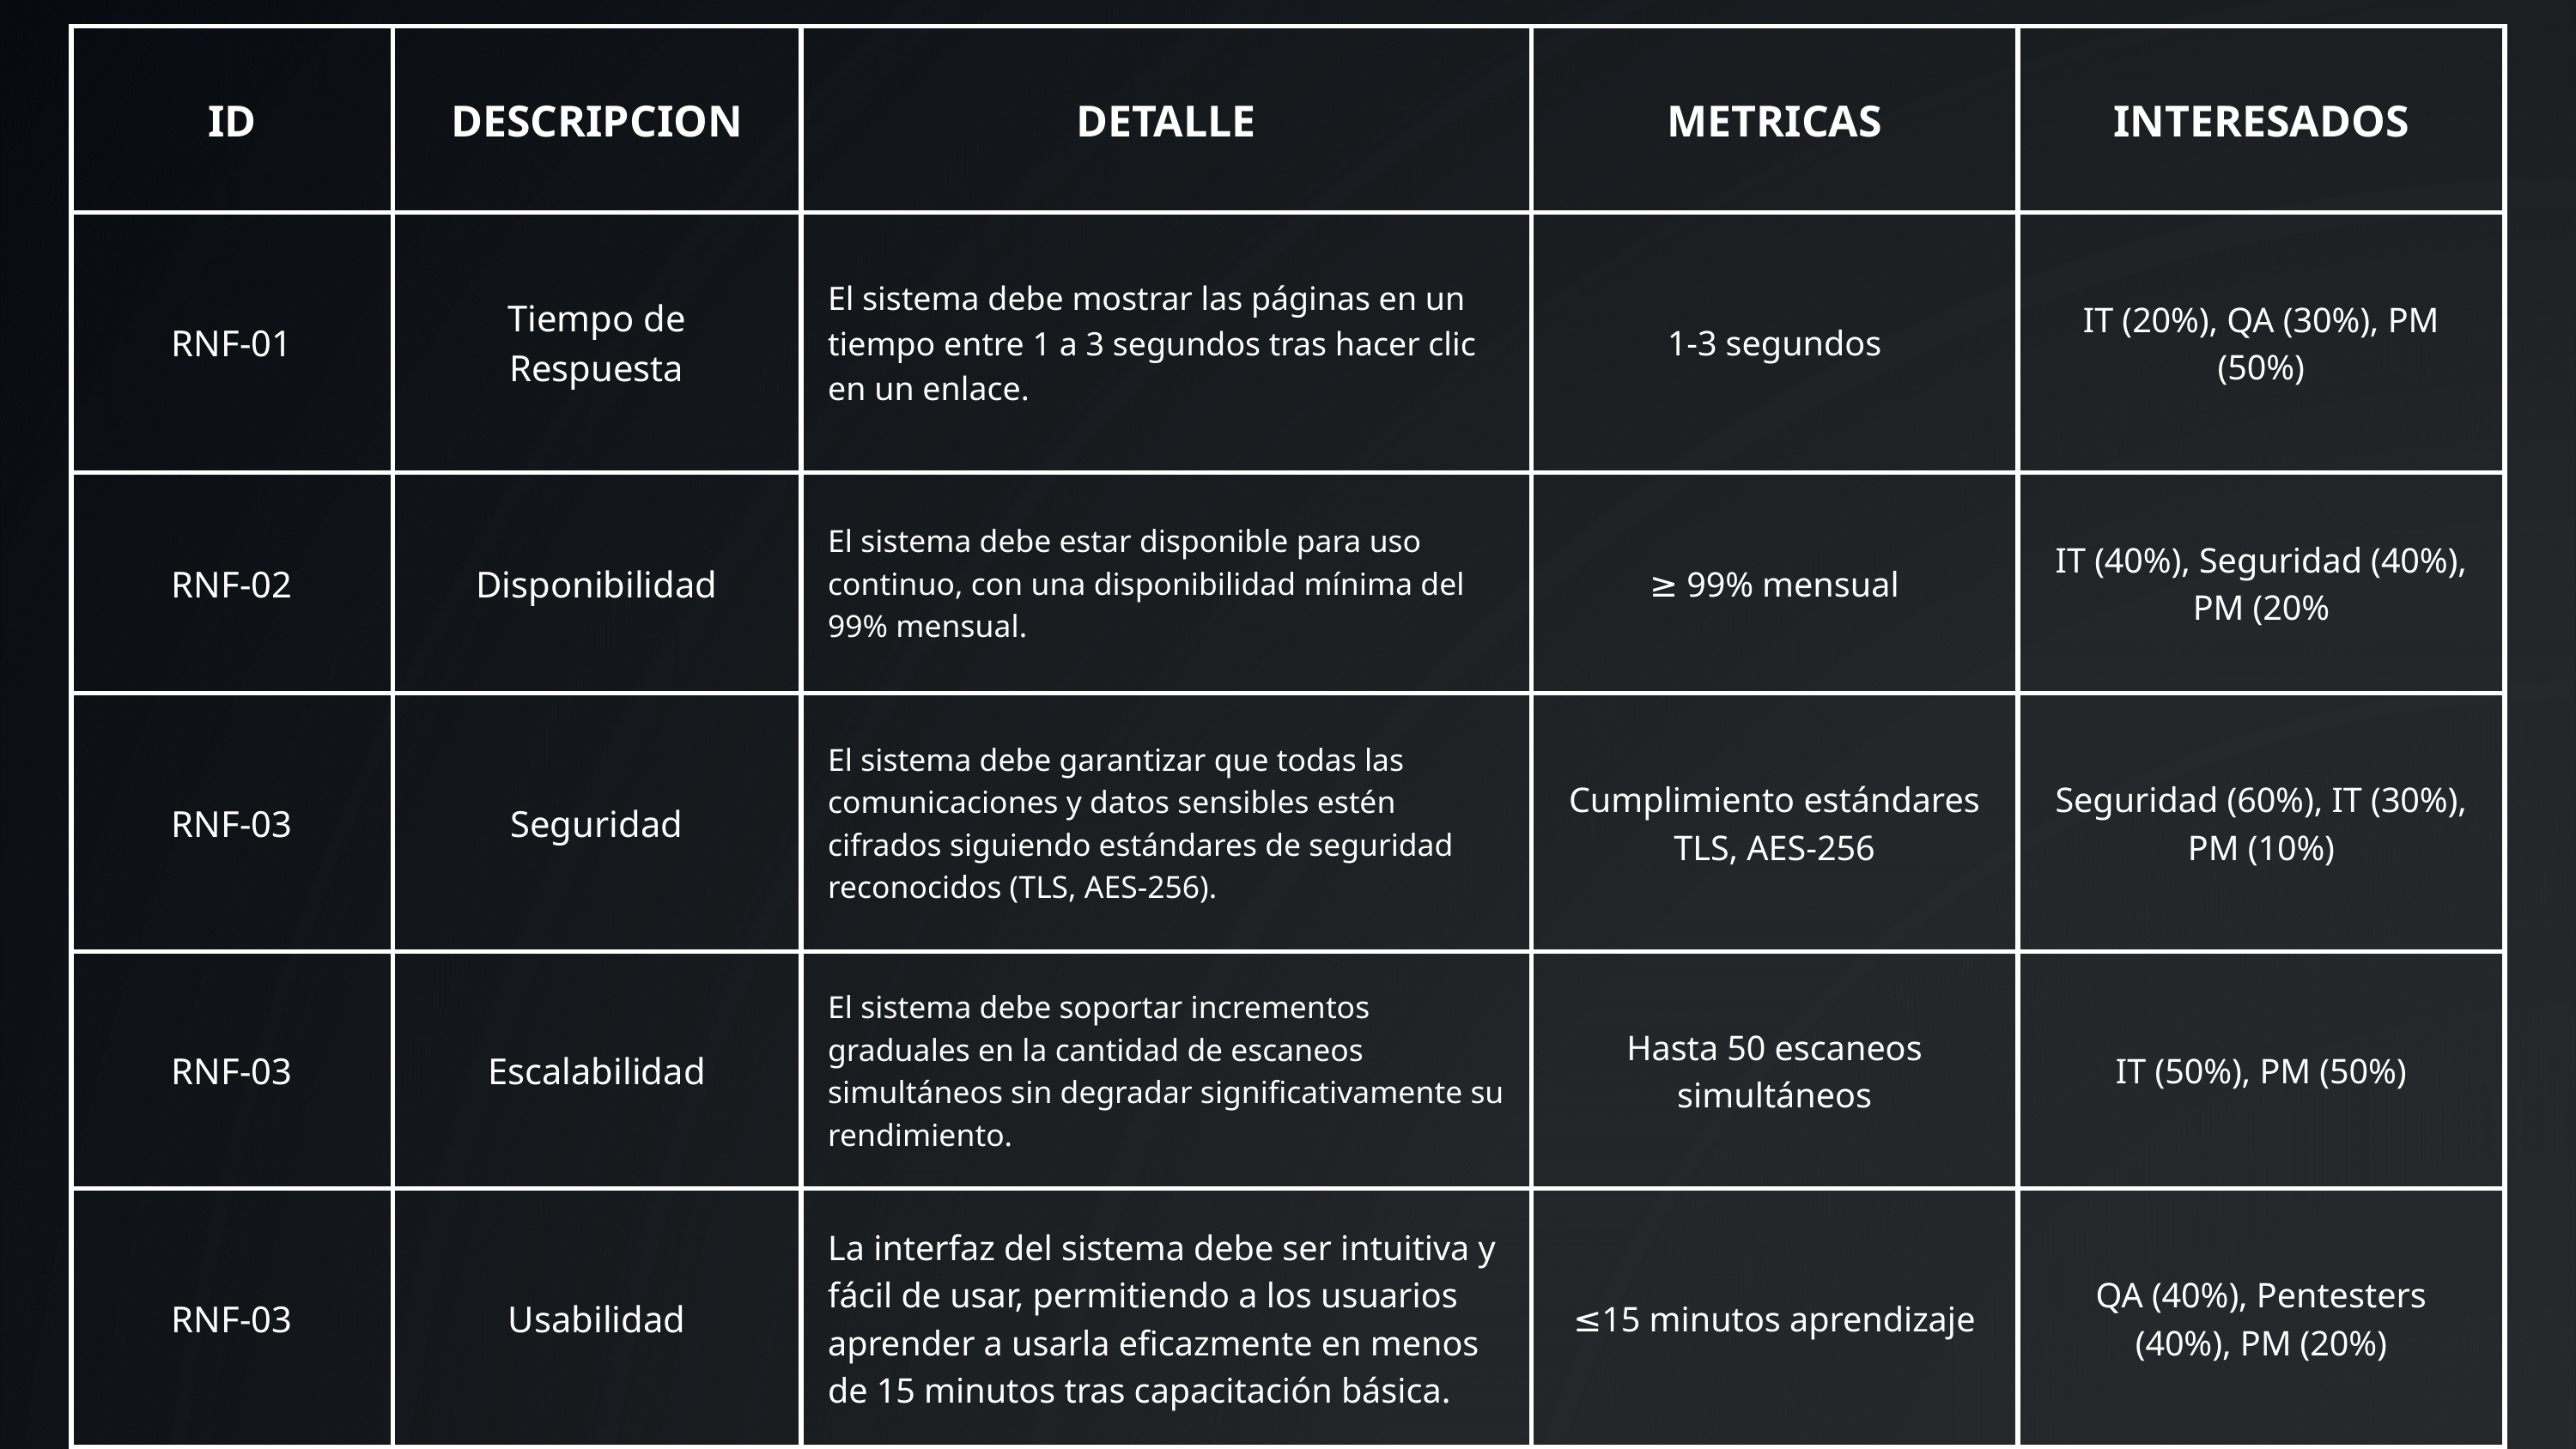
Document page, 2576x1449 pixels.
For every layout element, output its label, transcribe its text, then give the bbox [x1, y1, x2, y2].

table_cell El sistema debe estar disponible para uso continuo, con una disponibilidad mínima del 99% mensual. [804, 475, 1529, 691]
table_cell IT (40%), Seguridad (40%), PM (20% [2020, 475, 2502, 691]
table_cell Disponibilidad [395, 475, 799, 691]
table_header DETALLE [804, 28, 1529, 210]
table_cell Cumplimiento estándares TLS, AES-256 [1534, 695, 2015, 949]
table_cell IT (20%), QA (30%), PM (50%) [2020, 215, 2502, 470]
table_cell RNF-01 [74, 215, 391, 470]
table_cell La interfaz del sistema debe ser intuitiva y fácil de usar, permitiendo a los usuarios aprender a usarla eficazmente en menos de 15 minutos tras capacitación básica. [804, 1191, 1529, 1445]
text_box [0, 0, 2576, 1449]
table_cell ≥ 99% mensual [1534, 475, 2015, 691]
table_cell Usabilidad [395, 1191, 799, 1445]
table_cell RNF-03 [74, 695, 391, 949]
table_cell El sistema debe garantizar que todas las comunicaciones y datos sensibles estén cifrados siguiendo estándares de seguridad reconocidos (TLS, AES-256). [804, 695, 1529, 949]
table_cell El sistema debe soportar incrementos graduales en la cantidad de escaneos simultáneos sin degradar significativamente su rendimiento. [804, 954, 1529, 1186]
table_cell Escalabilidad [395, 954, 799, 1186]
table_cell QA (40%), Pentesters (40%), PM (20%) [2020, 1191, 2502, 1445]
table_header DESCRIPCION [395, 28, 799, 210]
table_cell RNF-02 [74, 475, 391, 691]
table_cell Hasta 50 escaneos simultáneos [1534, 954, 2015, 1186]
table_cell IT (50%), PM (50%) [2020, 954, 2502, 1186]
table_cell Seguridad (60%), IT (30%), PM (10%) [2020, 695, 2502, 949]
table_cell RNF-03 [74, 954, 391, 1186]
table_cell Seguridad [395, 695, 799, 949]
table_cell El sistema debe mostrar las páginas en un tiempo entre 1 a 3 segundos tras hacer clic en un enlace. [804, 215, 1529, 470]
table_cell ≤15 minutos aprendizaje [1534, 1191, 2015, 1445]
table_header ID [74, 28, 391, 210]
table_header METRICAS [1534, 28, 2015, 210]
table_cell RNF-03 [74, 1191, 391, 1445]
table_cell 1-3 segundos [1534, 215, 2015, 470]
table_header INTERESADOS [2020, 28, 2502, 210]
table_cell Tiempo de Respuesta [395, 215, 799, 470]
